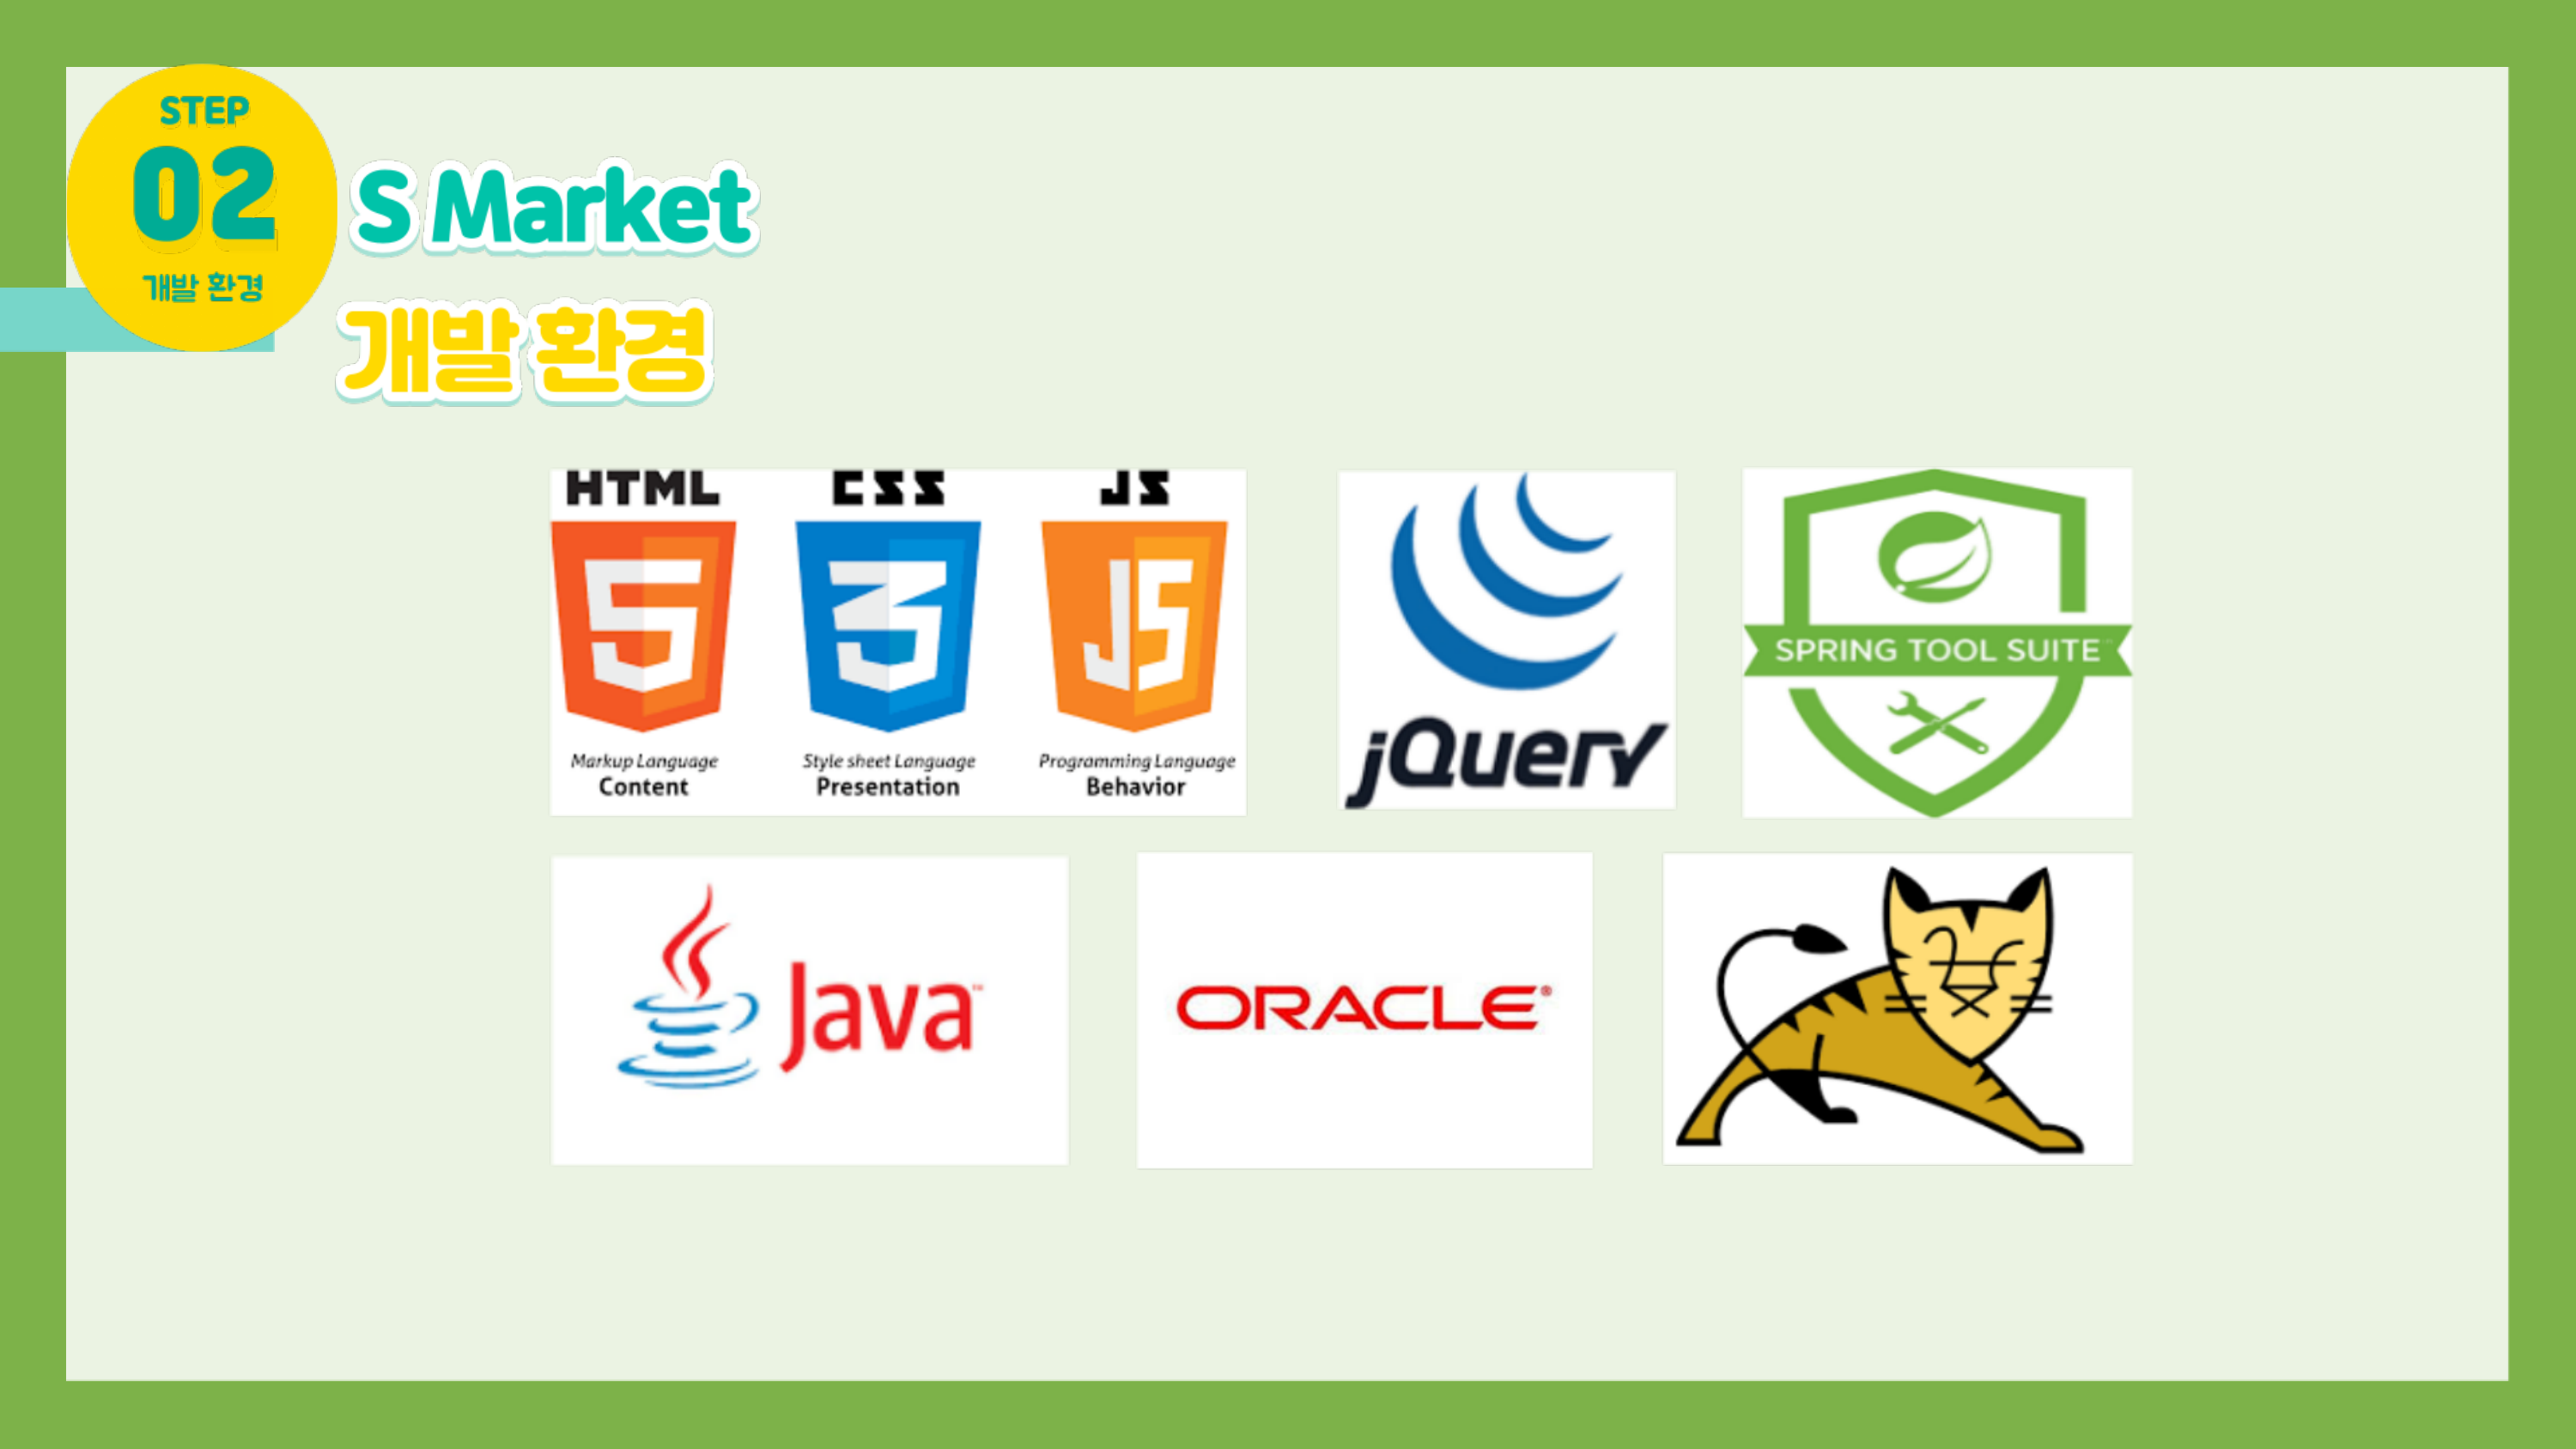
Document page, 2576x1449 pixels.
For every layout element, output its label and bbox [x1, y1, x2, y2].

text_box [1735, 463, 2138, 822]
text_box [1657, 847, 2138, 1172]
picture [301, 109, 859, 500]
text_box [65, 66, 2510, 1382]
text_box [544, 463, 1253, 822]
text_box [1329, 463, 1684, 817]
text_box [0, 288, 275, 352]
text_box [1132, 847, 1598, 1173]
text_box [58, 72, 346, 343]
text_box [544, 847, 1075, 1173]
picture [100, 82, 325, 318]
